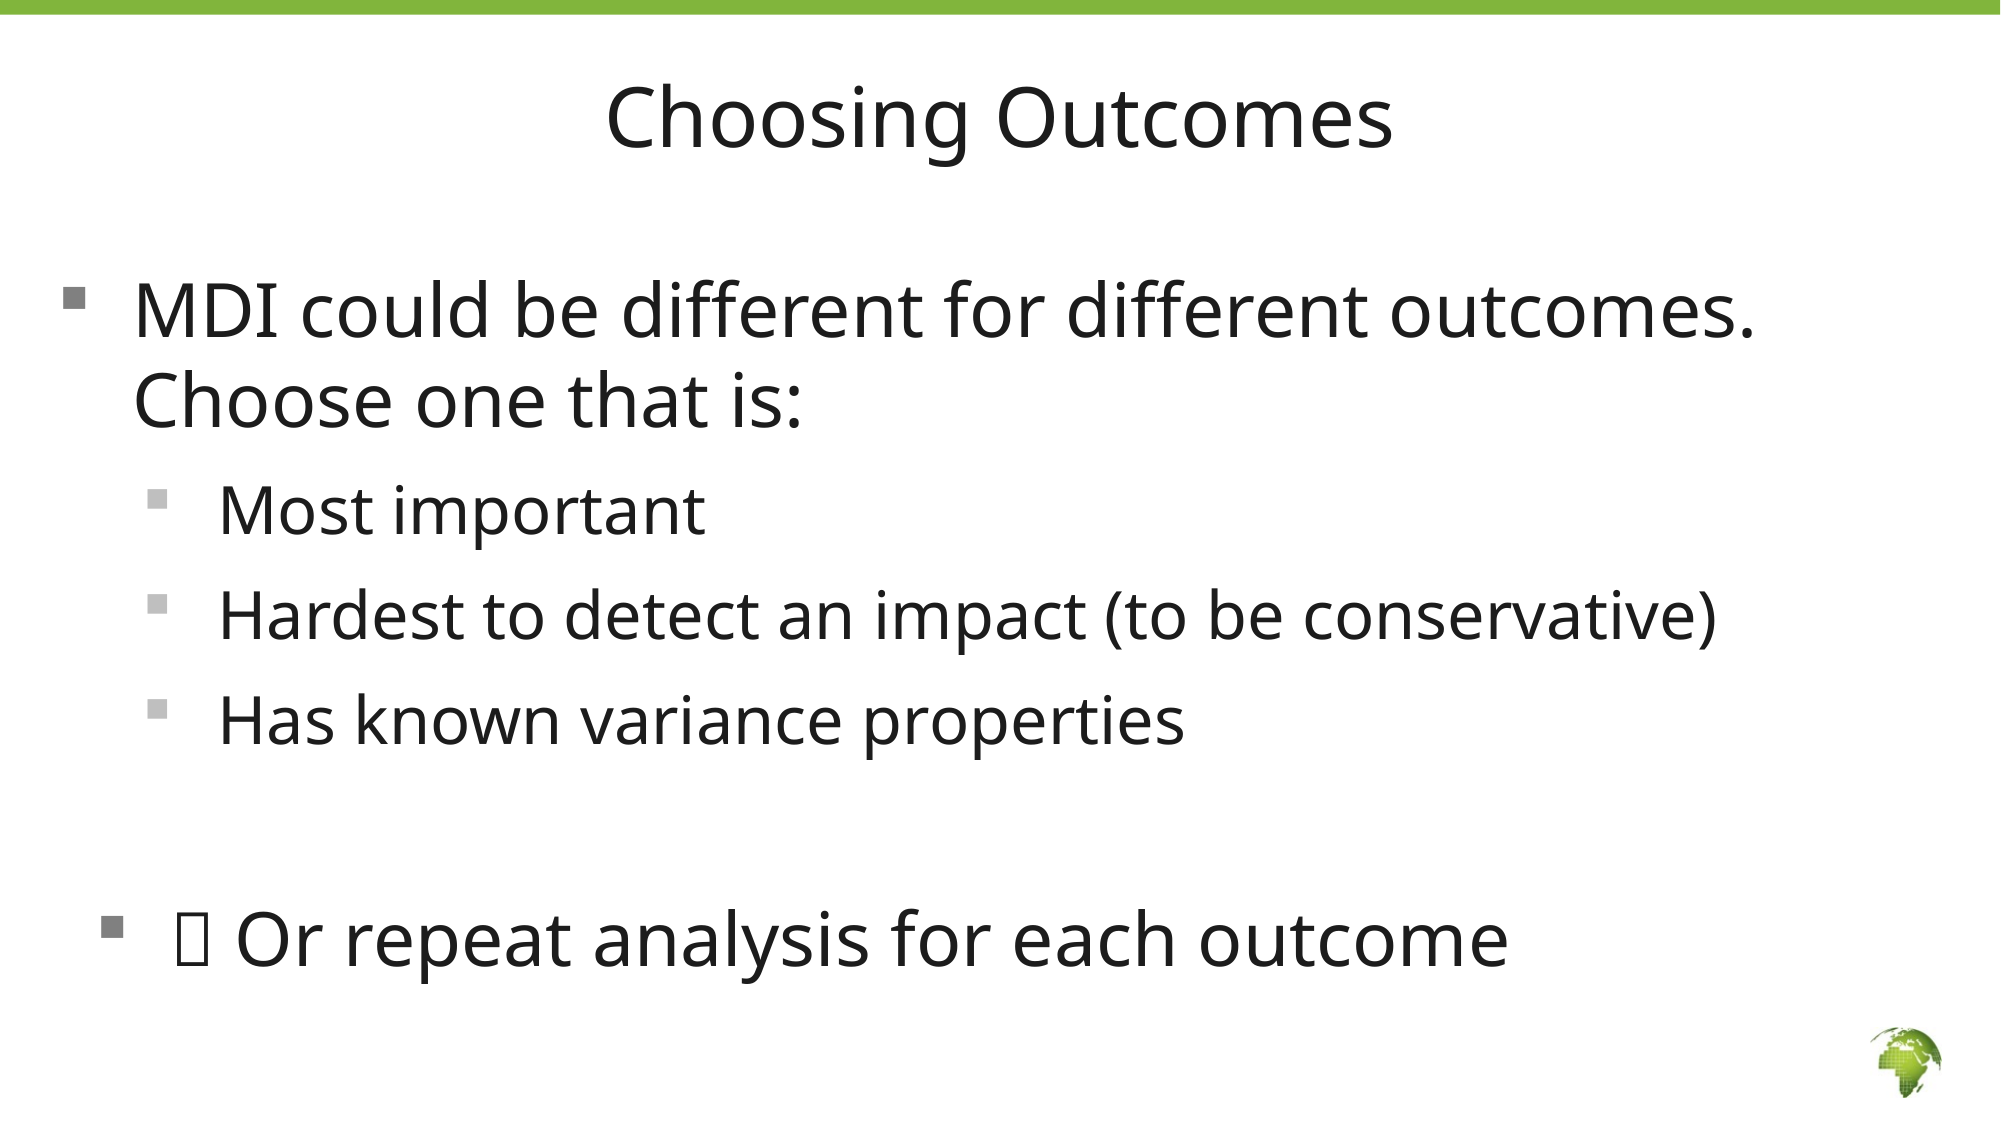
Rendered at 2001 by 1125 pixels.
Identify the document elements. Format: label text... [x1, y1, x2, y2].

picture [1870, 1027, 1942, 1098]
title Choosing Outcomes [55, 14, 1945, 164]
list MDI could be different for different outcomes. Choose one that is: Most important Hardest to detect an impact (to be conservative) Has known variance properties  Or repeat analysis for each outcome [55, 262, 1945, 1021]
